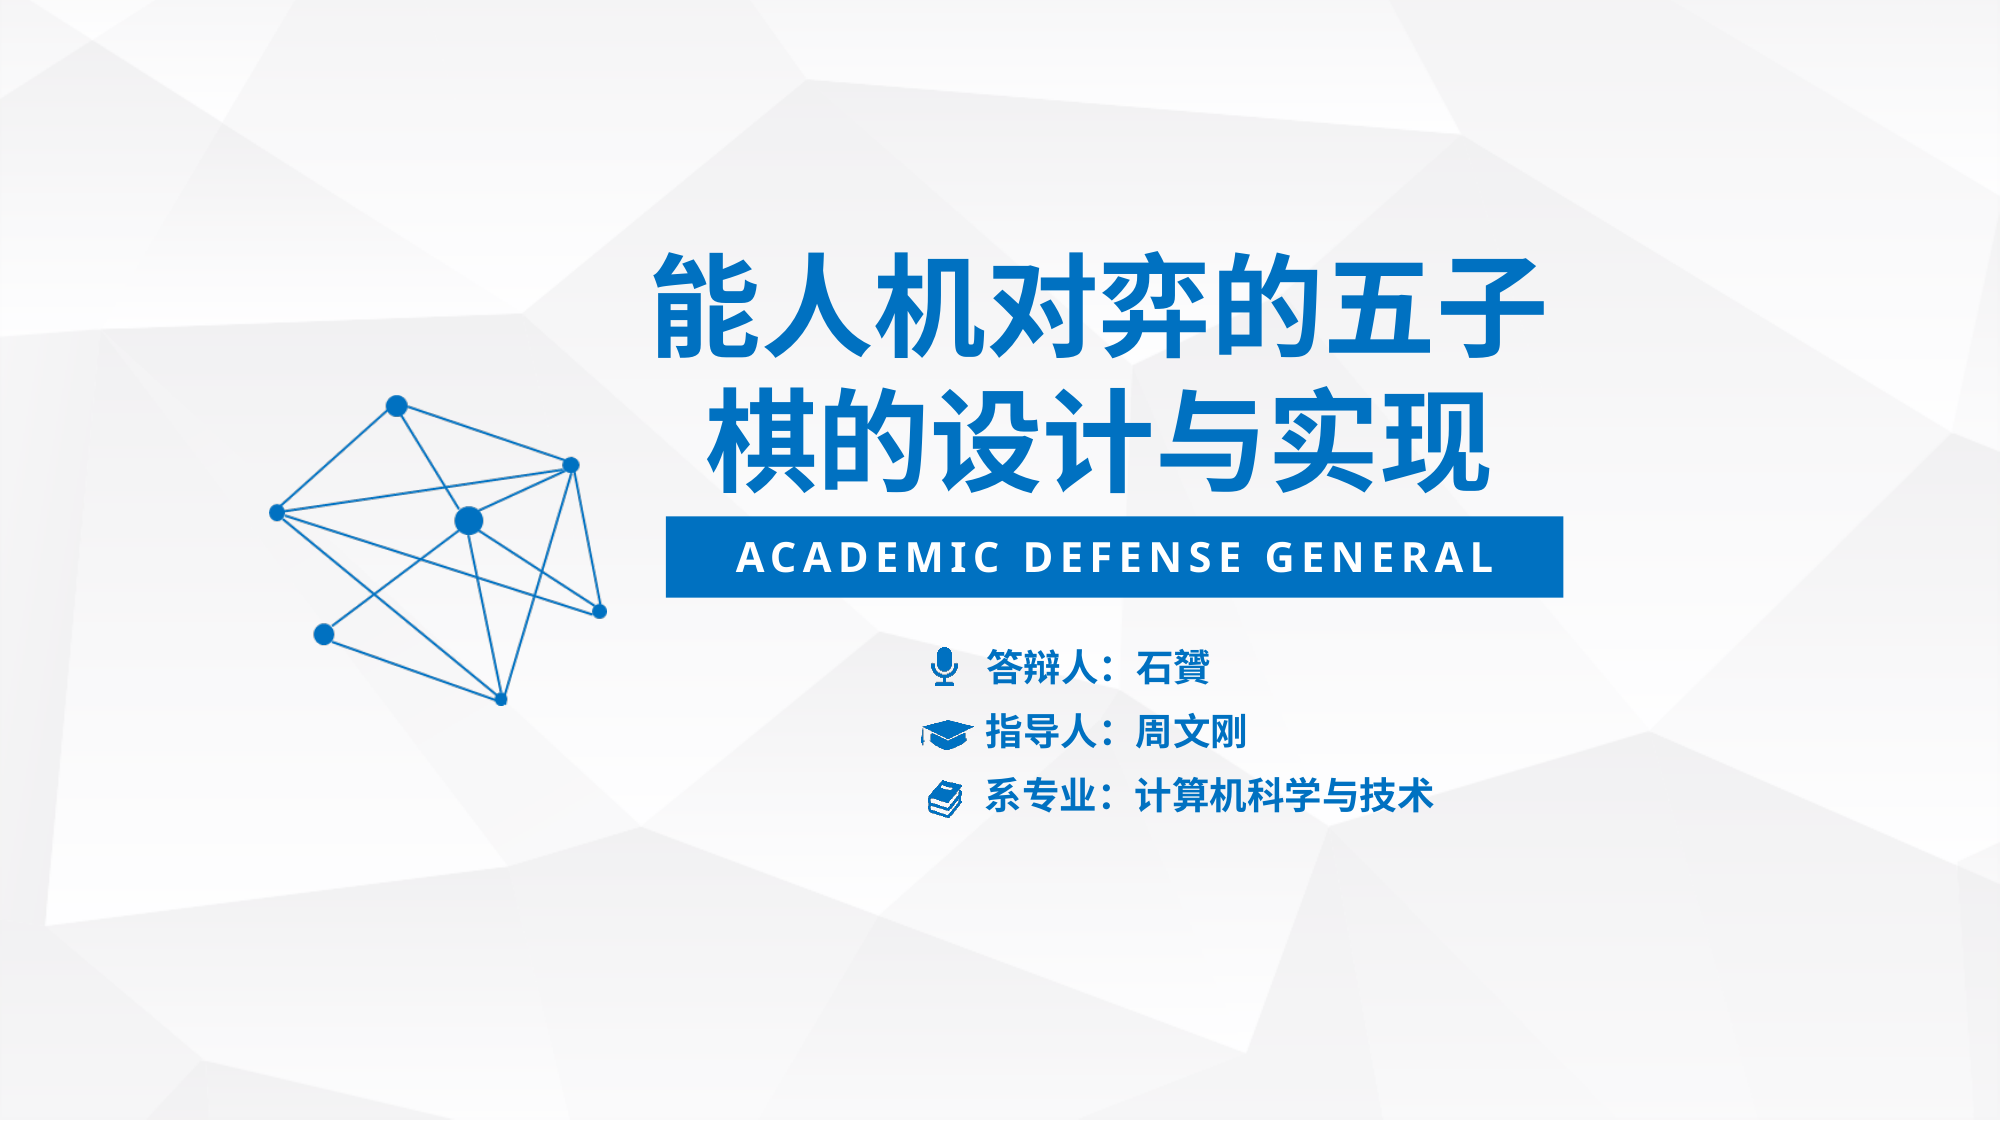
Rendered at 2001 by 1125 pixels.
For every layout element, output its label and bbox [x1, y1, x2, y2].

text_box [921, 700, 1265, 761]
text_box [642, 516, 1587, 598]
picture [0, 0, 2000, 1120]
text_box [926, 764, 1473, 825]
text_box [931, 636, 1235, 697]
